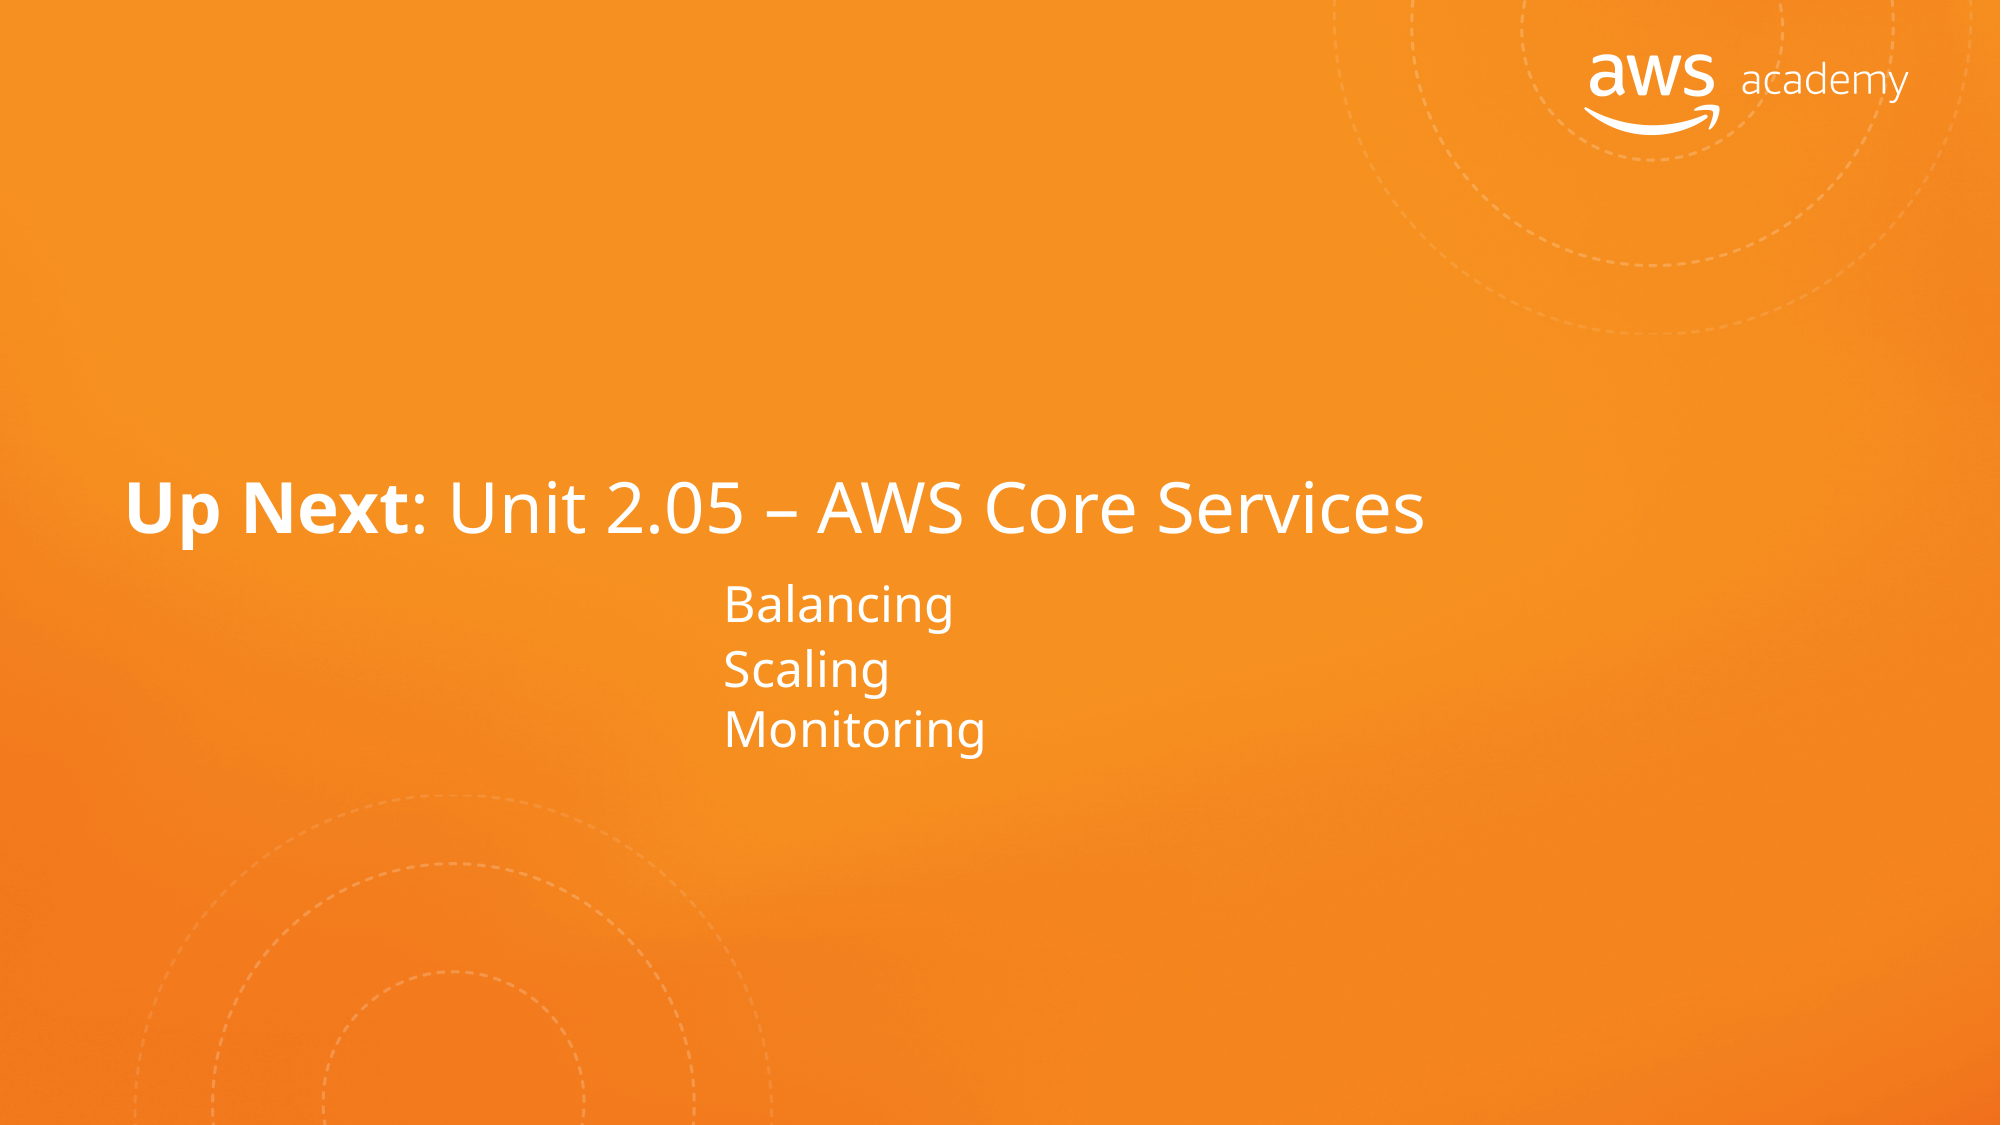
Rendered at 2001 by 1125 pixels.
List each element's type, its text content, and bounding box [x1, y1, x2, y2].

picture [0, 0, 2000, 1125]
title Up Next: Unit 2.05 – AWS Core Services Balancing Scaling Monitoring [108, 562, 1933, 748]
